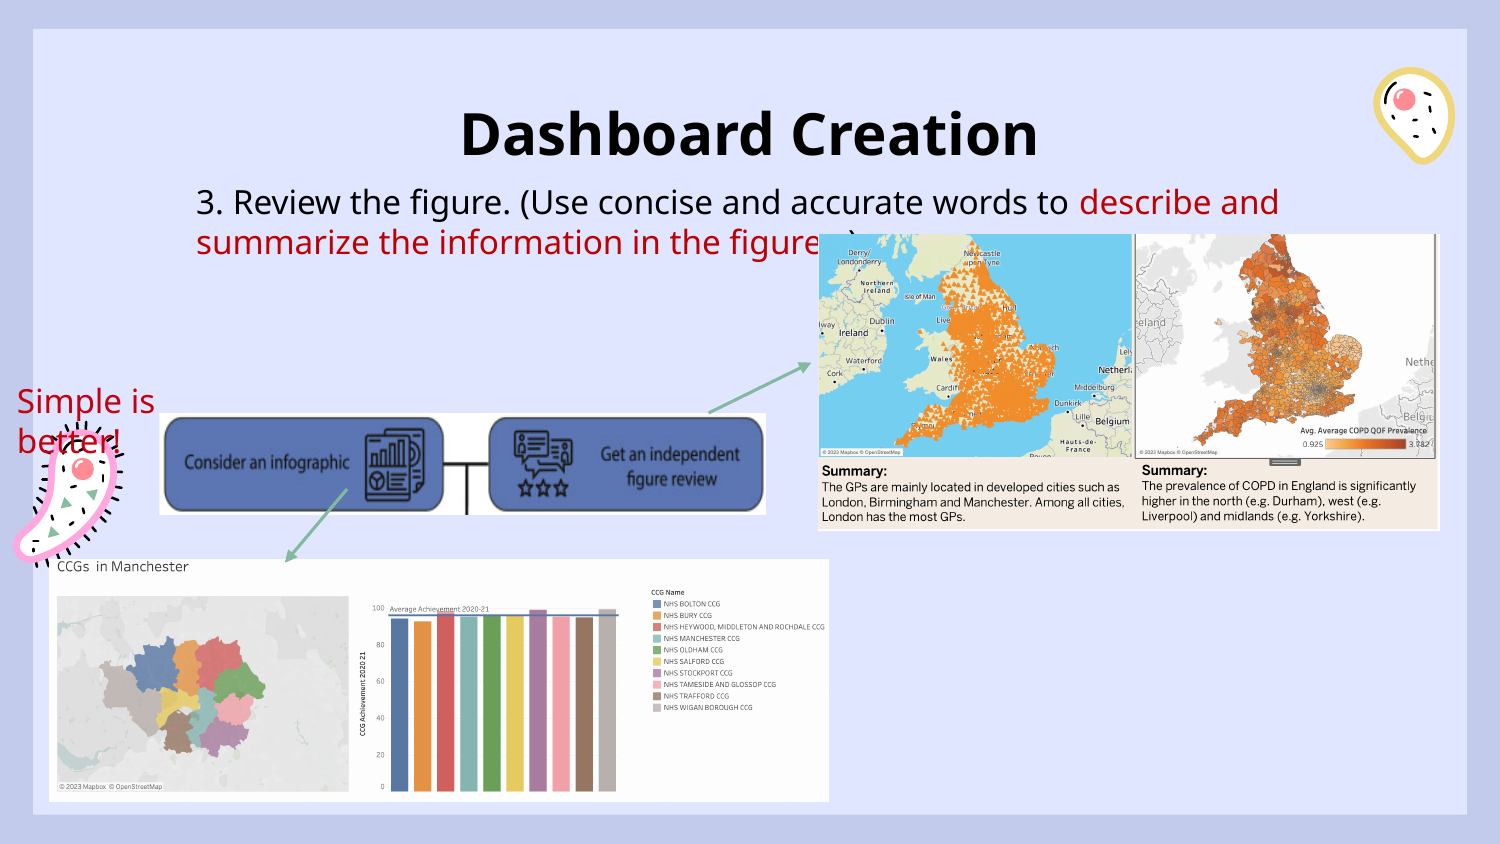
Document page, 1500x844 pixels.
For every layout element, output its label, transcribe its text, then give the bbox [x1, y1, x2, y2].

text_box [11, 421, 124, 568]
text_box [284, 488, 348, 563]
text_box 3. Review the figure. (Use concise and accurate words to describe and summarize the information in the figures.) [156, 174, 1306, 269]
picture [159, 412, 767, 516]
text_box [1371, 66, 1459, 166]
text_box Simple is better! [0, 373, 270, 468]
title Dashboard Creation [140, 81, 1360, 176]
picture [818, 233, 1440, 532]
picture [49, 558, 829, 803]
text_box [708, 362, 812, 414]
